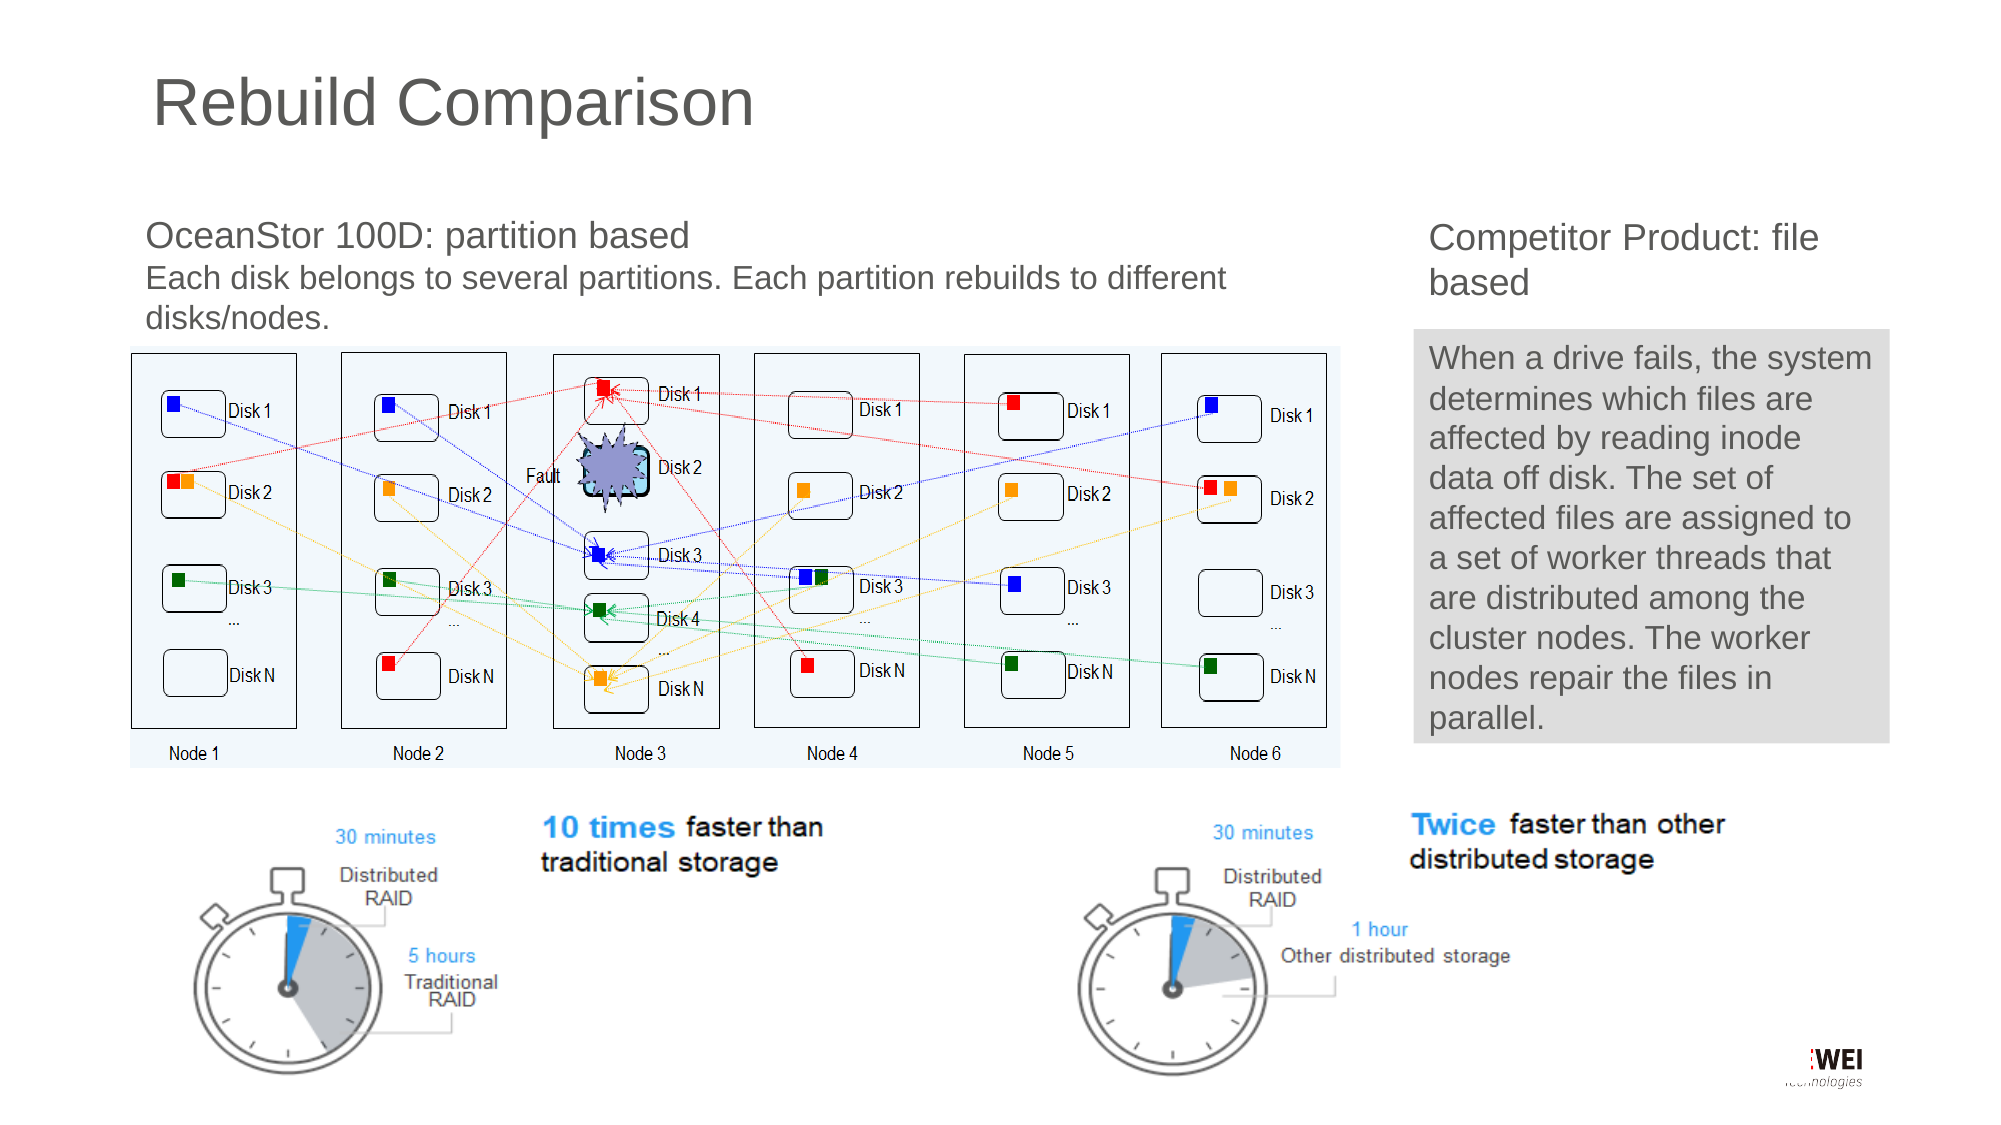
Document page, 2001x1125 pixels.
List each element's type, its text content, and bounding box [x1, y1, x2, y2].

text_box OceanStor 100D: partition based Each disk belongs to several partitions. Each partition rebuilds to different disks/nodes. [130, 203, 1349, 344]
text_box When a drive fails, the system determines which files are affected by reading inode data off disk. The set of affected files are assigned to a set of worker threads that are distributed among the cluster nodes. The worker nodes repair the files in parallel. [1413, 329, 1890, 744]
title Rebuild Comparison [137, 59, 1863, 205]
picture [167, 797, 1882, 1102]
text_box Competitor Product: file based [1413, 205, 1880, 311]
picture [130, 346, 1341, 779]
